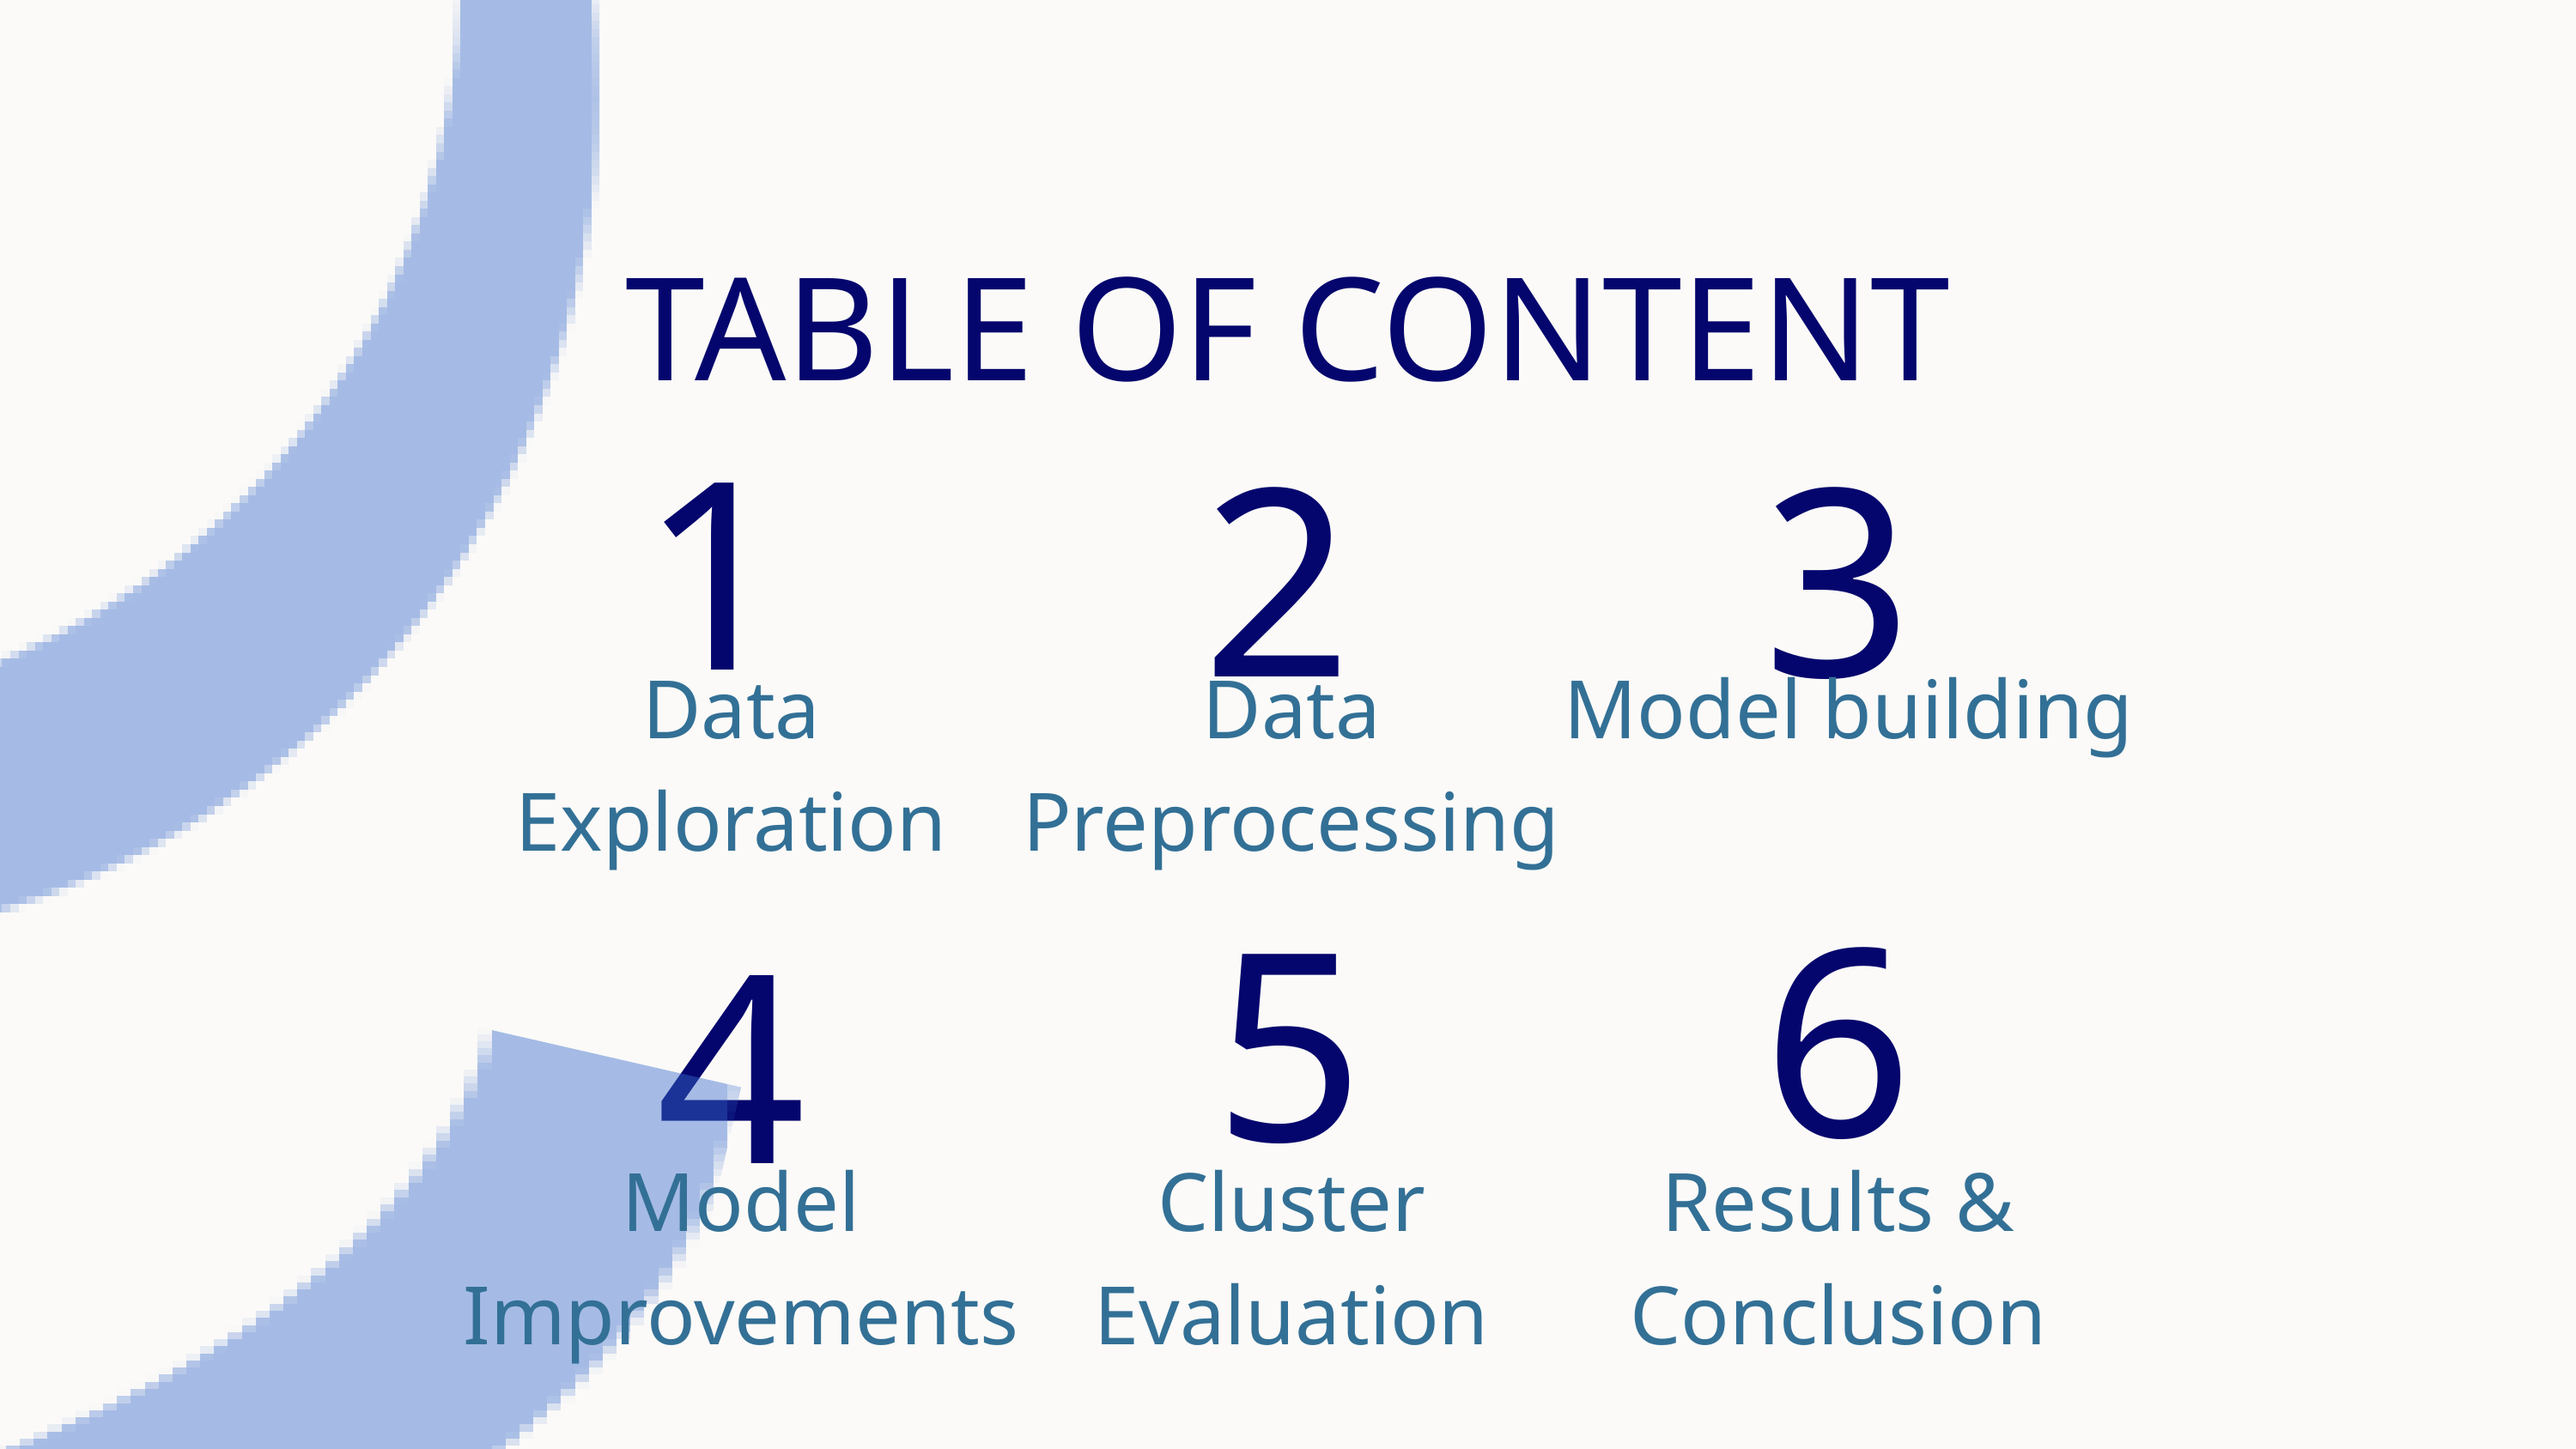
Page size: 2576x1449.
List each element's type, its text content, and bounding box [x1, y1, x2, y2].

text_box Data Preprocessing [995, 641, 1588, 867]
text_box 4 [532, 849, 930, 1135]
text_box Model Improvements [445, 1135, 1037, 1361]
text_box TABLE OF CONTENT [144, 209, 2432, 409]
text_box 1 [517, 409, 914, 641]
text_box 5 [1091, 867, 1488, 1135]
text_box 3 [1640, 409, 2037, 641]
text_box [0, 0, 600, 937]
text_box Data Exploration [466, 641, 995, 867]
text_box 6 [1640, 822, 2037, 1135]
text_box Results & Conclusion [1542, 1135, 2135, 1361]
text_box 2 [1078, 409, 1475, 641]
text_box Cluster Evaluation [1037, 1135, 1542, 1361]
text_box Model building [1542, 641, 2135, 755]
text_box [0, 917, 742, 1449]
